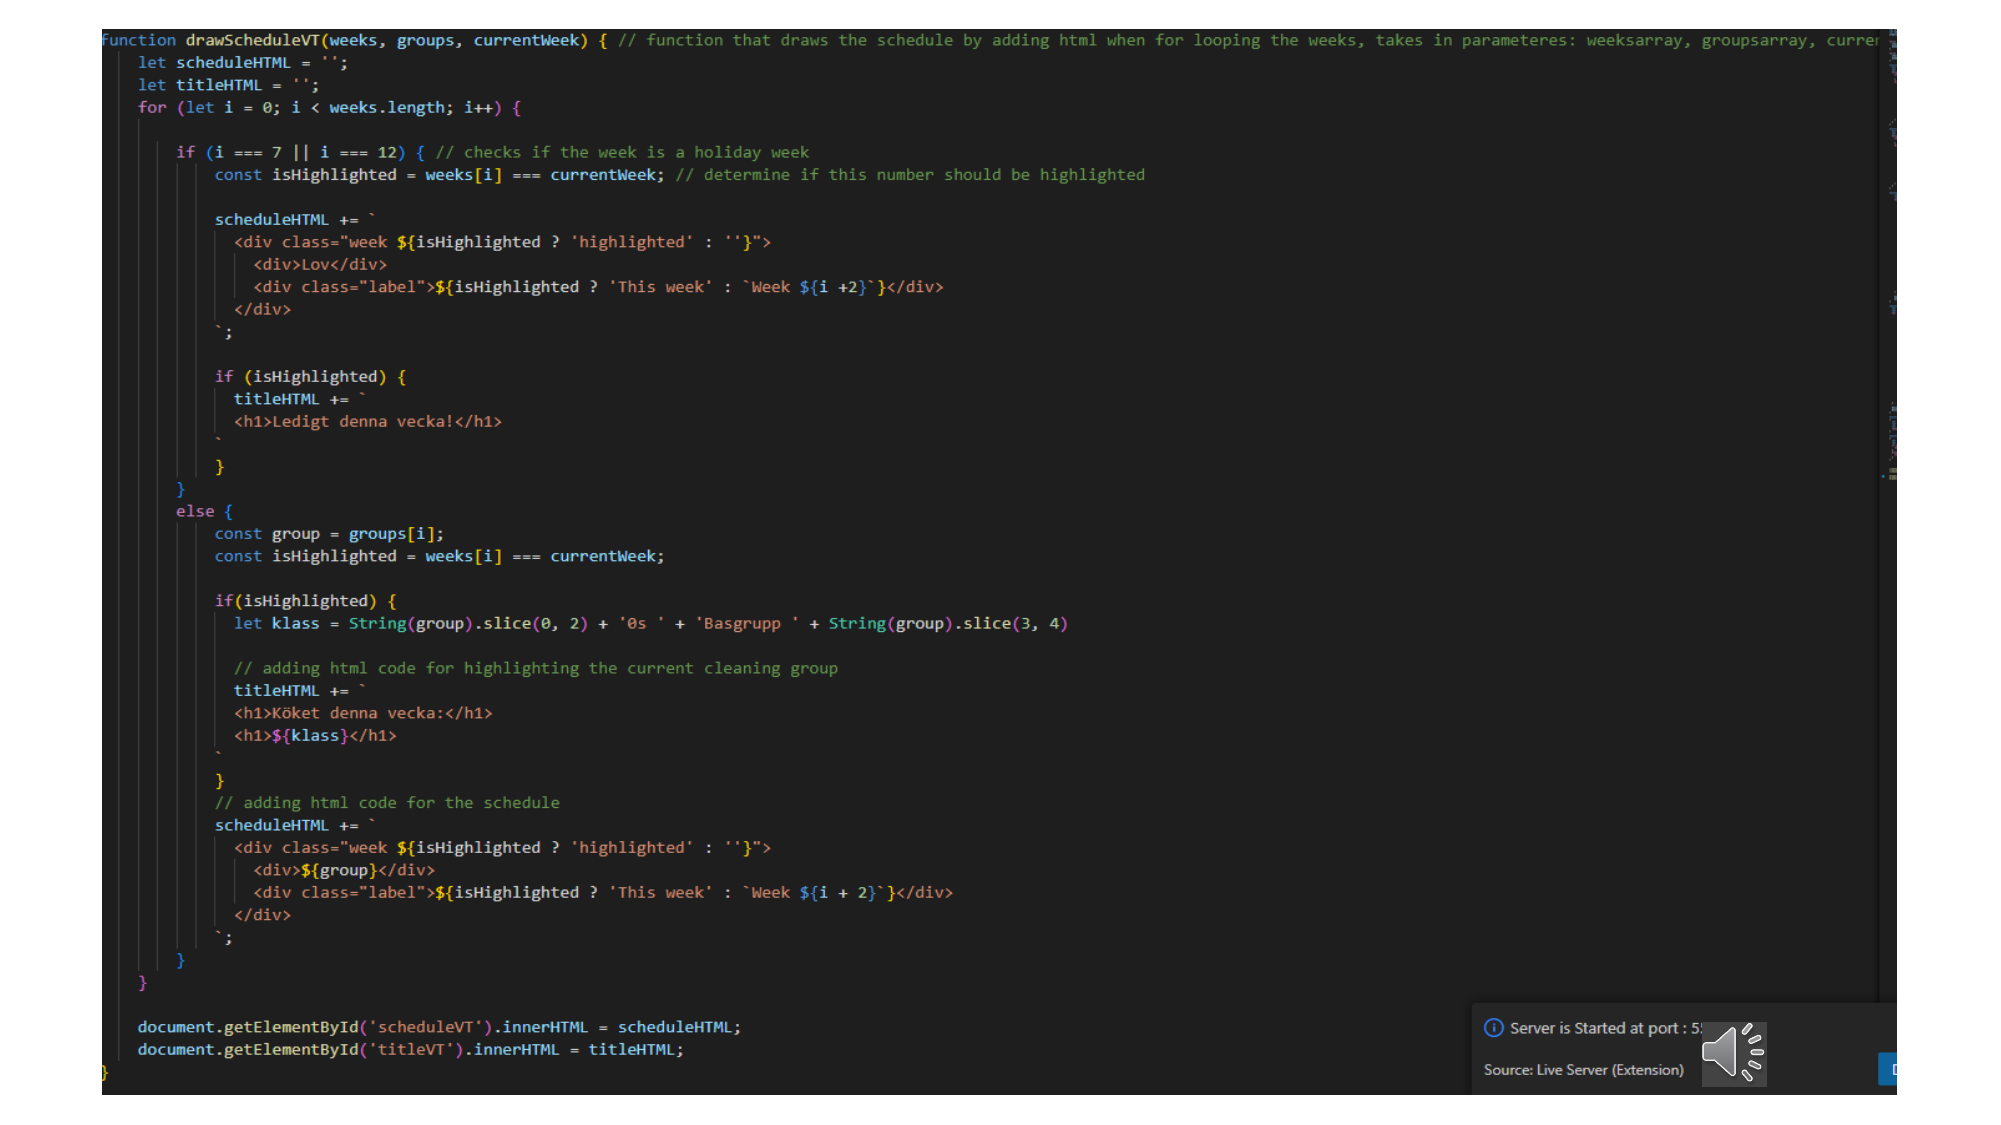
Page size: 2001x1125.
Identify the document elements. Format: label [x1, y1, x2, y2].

picture [102, 29, 1898, 1095]
